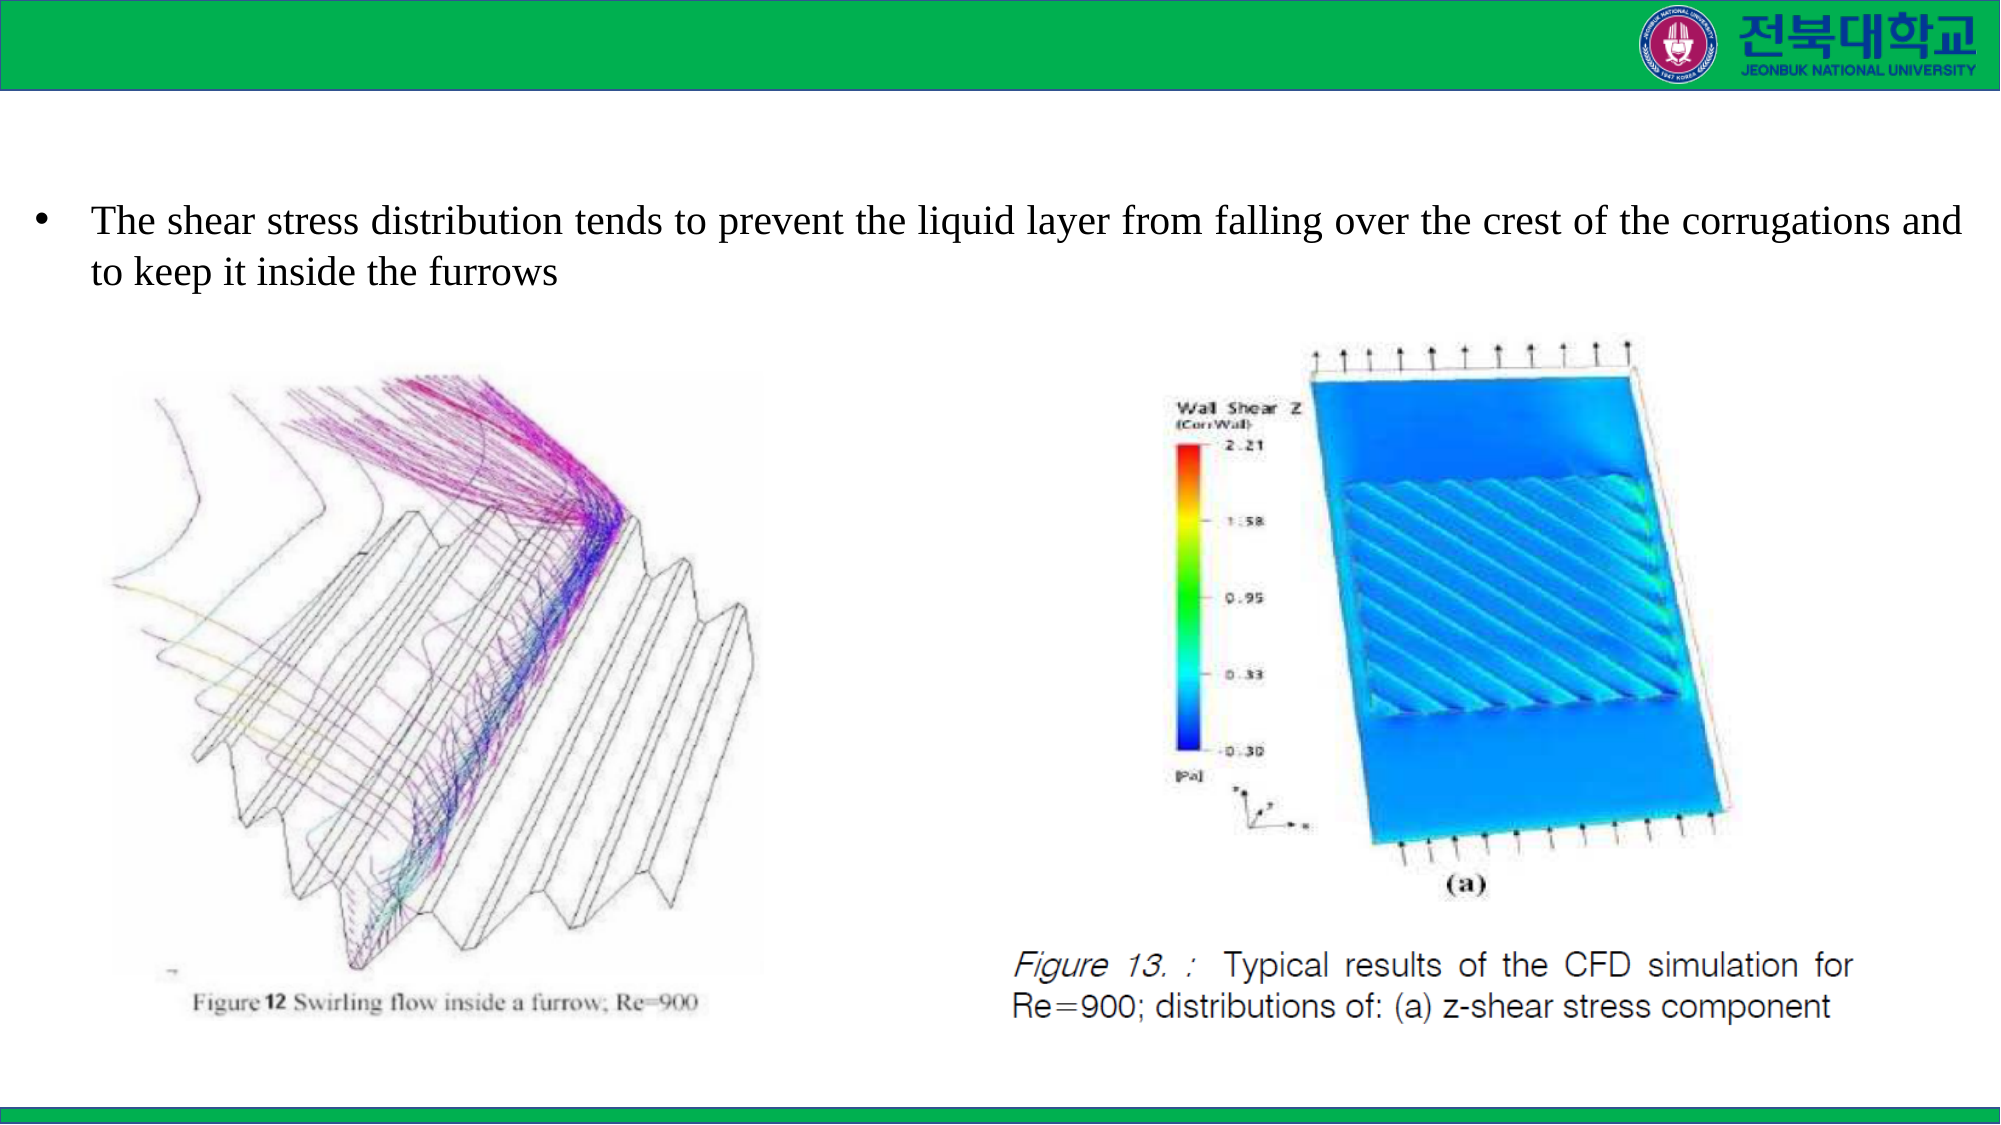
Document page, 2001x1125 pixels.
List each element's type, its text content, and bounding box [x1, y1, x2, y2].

picture [1637, 4, 1981, 86]
text_box The shear stress distribution tends to prevent the liquid layer from falling over the crest of the corrugations and to keep it inside the furrows [19, 135, 1980, 351]
text_box [0, 0, 2000, 91]
picture [999, 332, 1860, 1036]
text_box [0, 1107, 2000, 1124]
picture [96, 360, 764, 1021]
